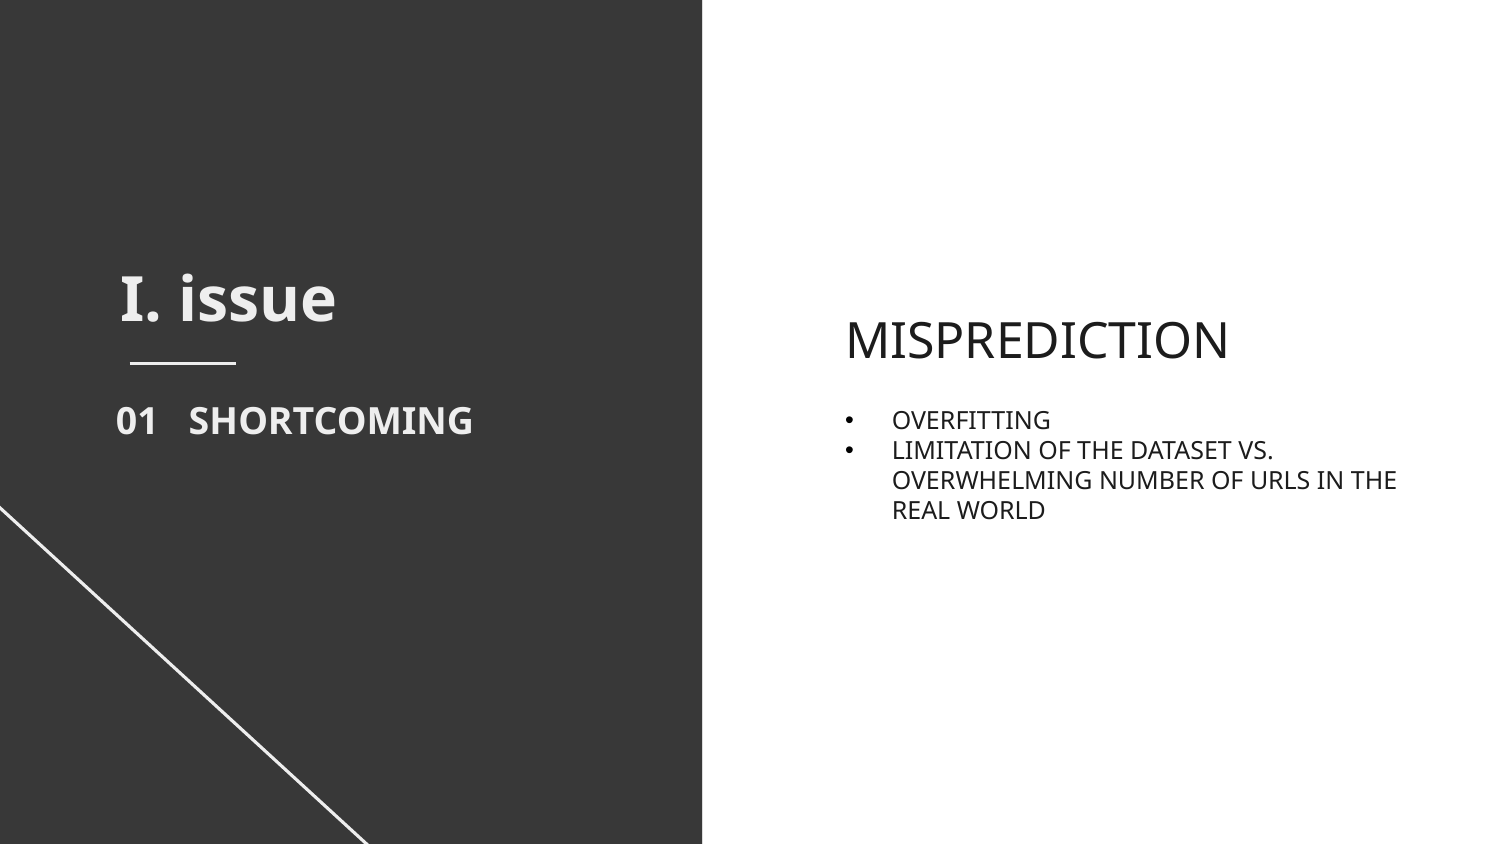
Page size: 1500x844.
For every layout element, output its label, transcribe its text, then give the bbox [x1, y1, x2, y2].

text_box MISPREDICTION [830, 301, 1279, 377]
title 01 [61, 395, 174, 444]
title SHORTCOMING [173, 385, 518, 454]
title I. issue [78, 253, 588, 341]
text_box OVERFITTING LIMITATION OF THE DATASET VS. OVERWHELMING NUMBER OF URLS IN THE REAL WORLD [830, 397, 1414, 533]
